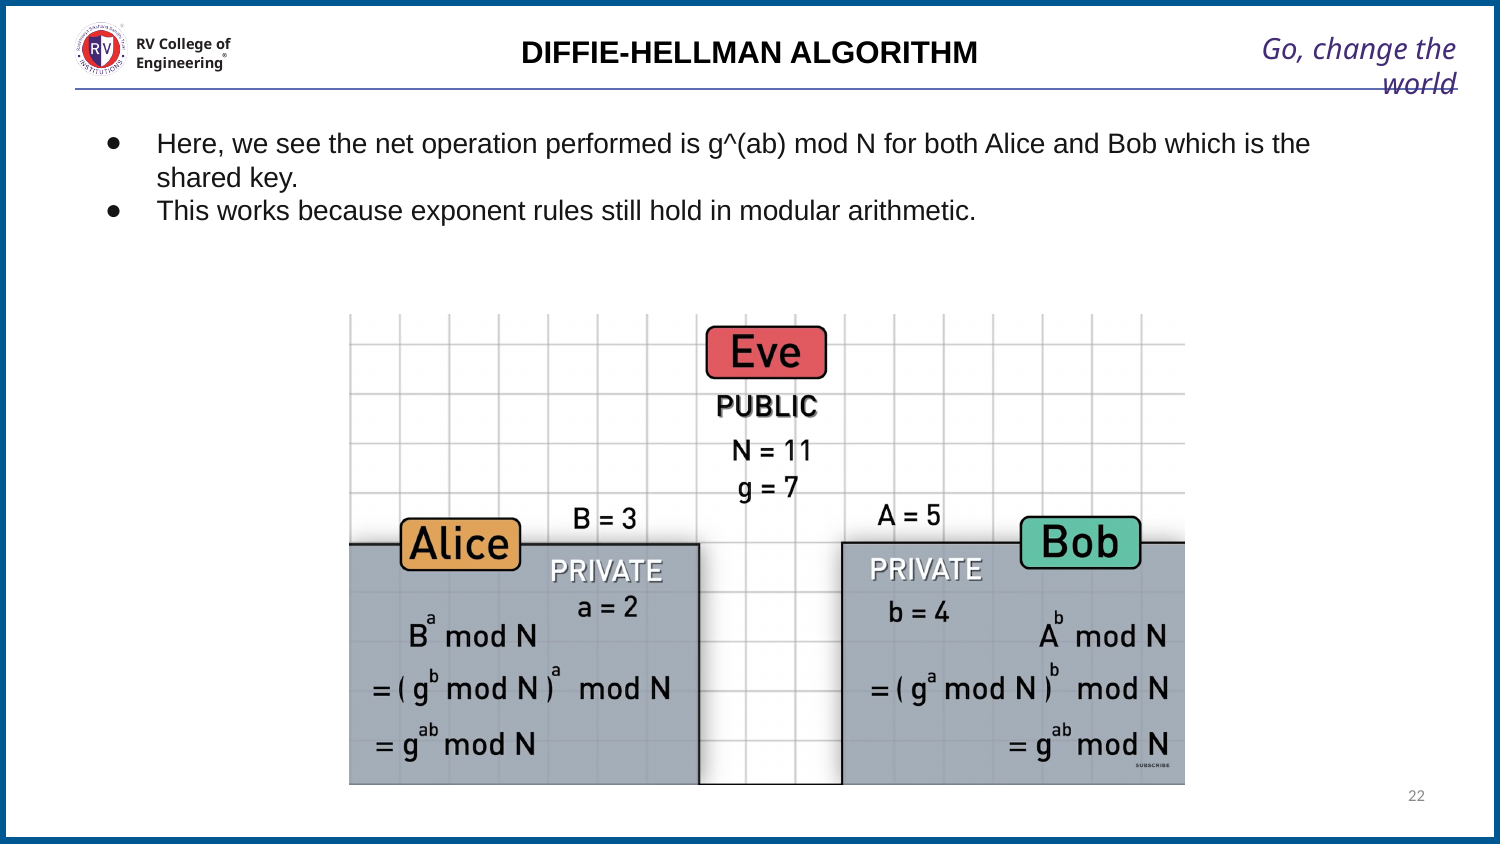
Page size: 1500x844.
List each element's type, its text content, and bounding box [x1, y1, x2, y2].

text_box RV College of Engineering [136, 32, 239, 71]
text_box [0, 0, 1500, 844]
title Go, change the world [1182, 30, 1457, 172]
picture [348, 314, 1185, 785]
slide_number ‹#› [1080, 784, 1426, 844]
text_box DIFFIE-HELLMAN ALGORITHM [481, 25, 1019, 77]
text_box Here, we see the net operation performed is g^(ab) mod N for both Alice and Bob which is the shared key. This works because exponent rules still hold in modular arithmetic. [74, 118, 1403, 234]
text_box [74, 22, 128, 76]
